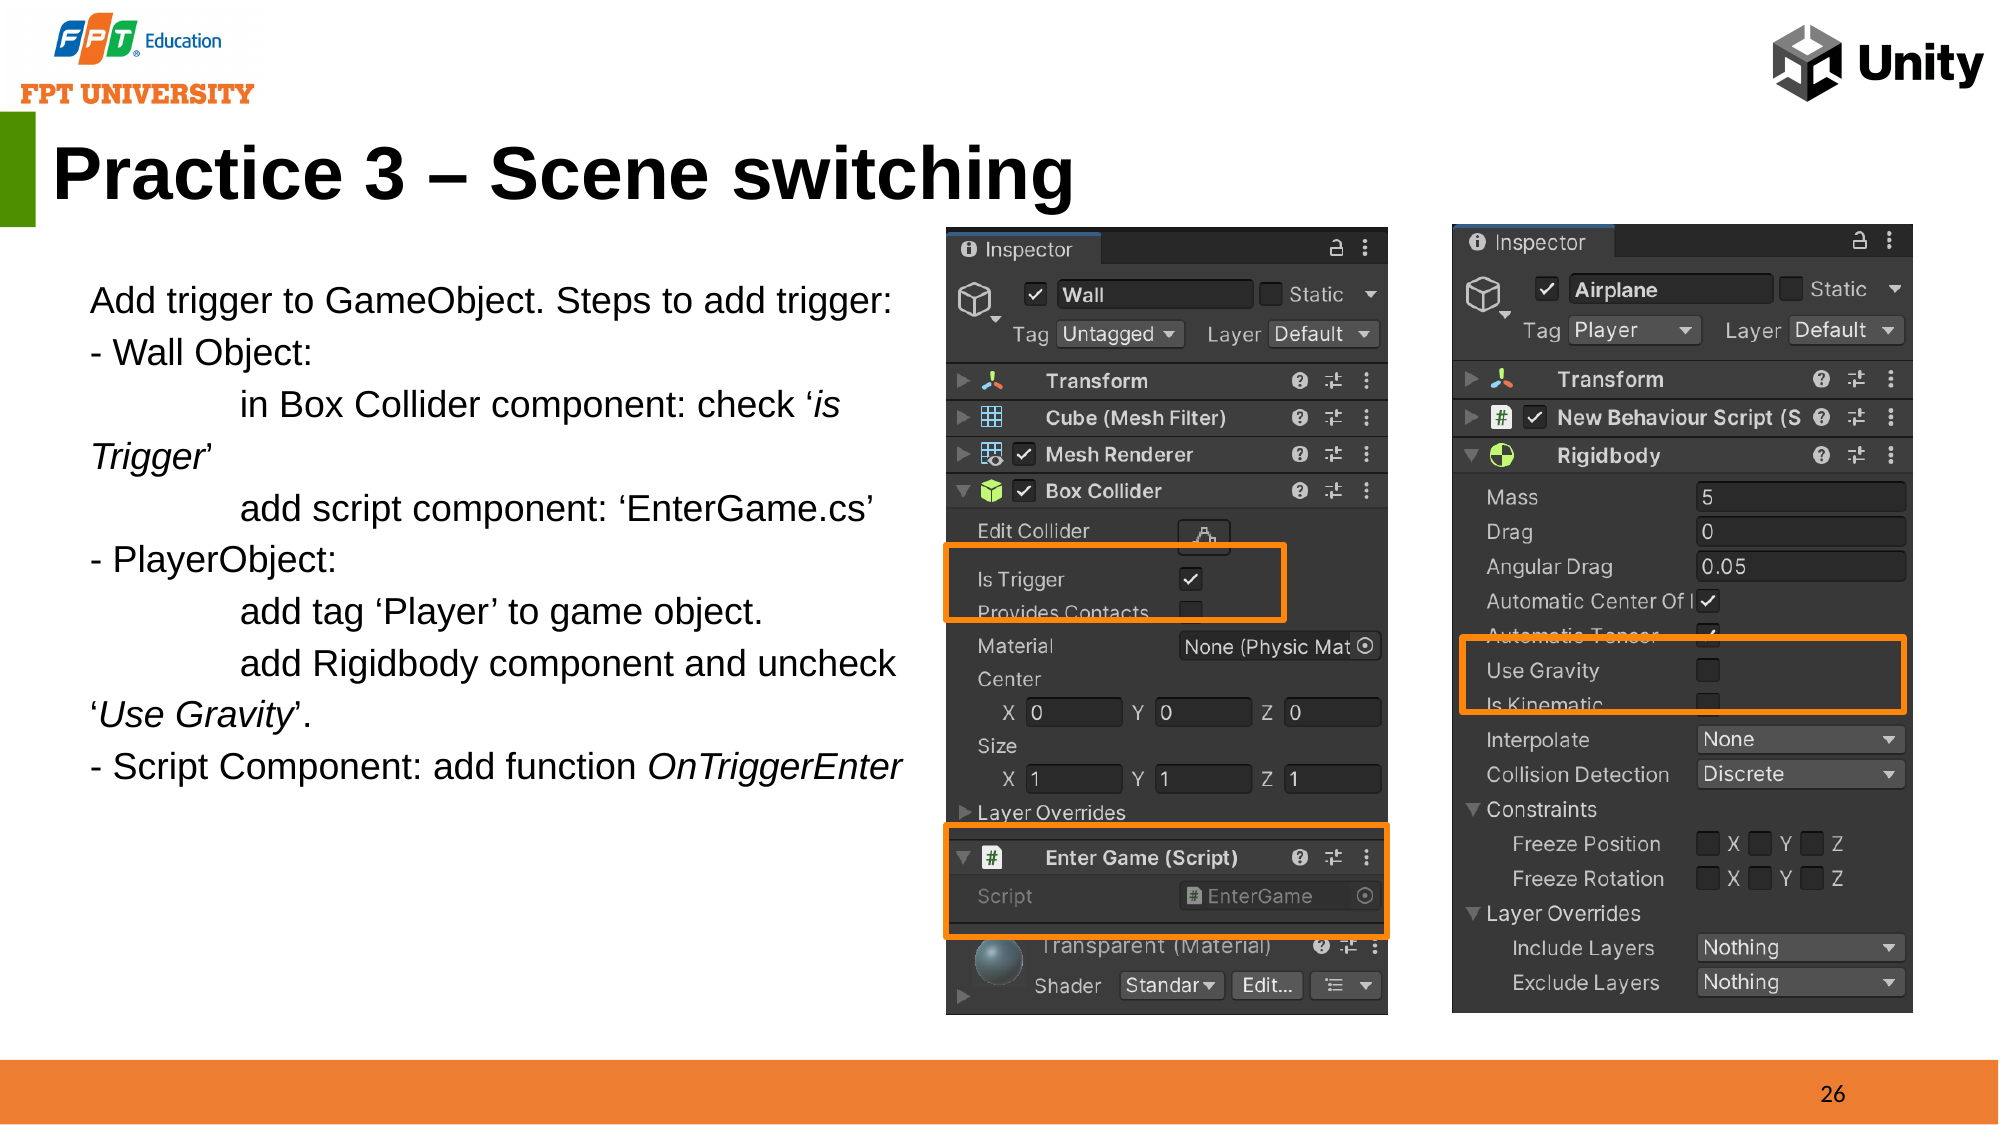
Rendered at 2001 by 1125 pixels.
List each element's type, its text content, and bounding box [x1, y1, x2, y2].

picture [1765, 0, 1993, 127]
slide_number 26 [1412, 1063, 1861, 1122]
picture [1452, 224, 1913, 1013]
text_box Add trigger to GameObject. Steps to add trigger: - Wall Object: in Box Collider component: check ‘is Trigger’ add script component: ‘EnterGame.cs’ - PlayerObject: add tag ‘Player’ to game object. add Rigidbody component and uncheck ‘Use Gravity’. - Script Component: add function OnTriggerEnter [75, 262, 946, 760]
picture [946, 227, 1388, 1015]
text_box Practice 3 – Scene switching [37, 111, 1976, 228]
picture [4, 4, 263, 109]
